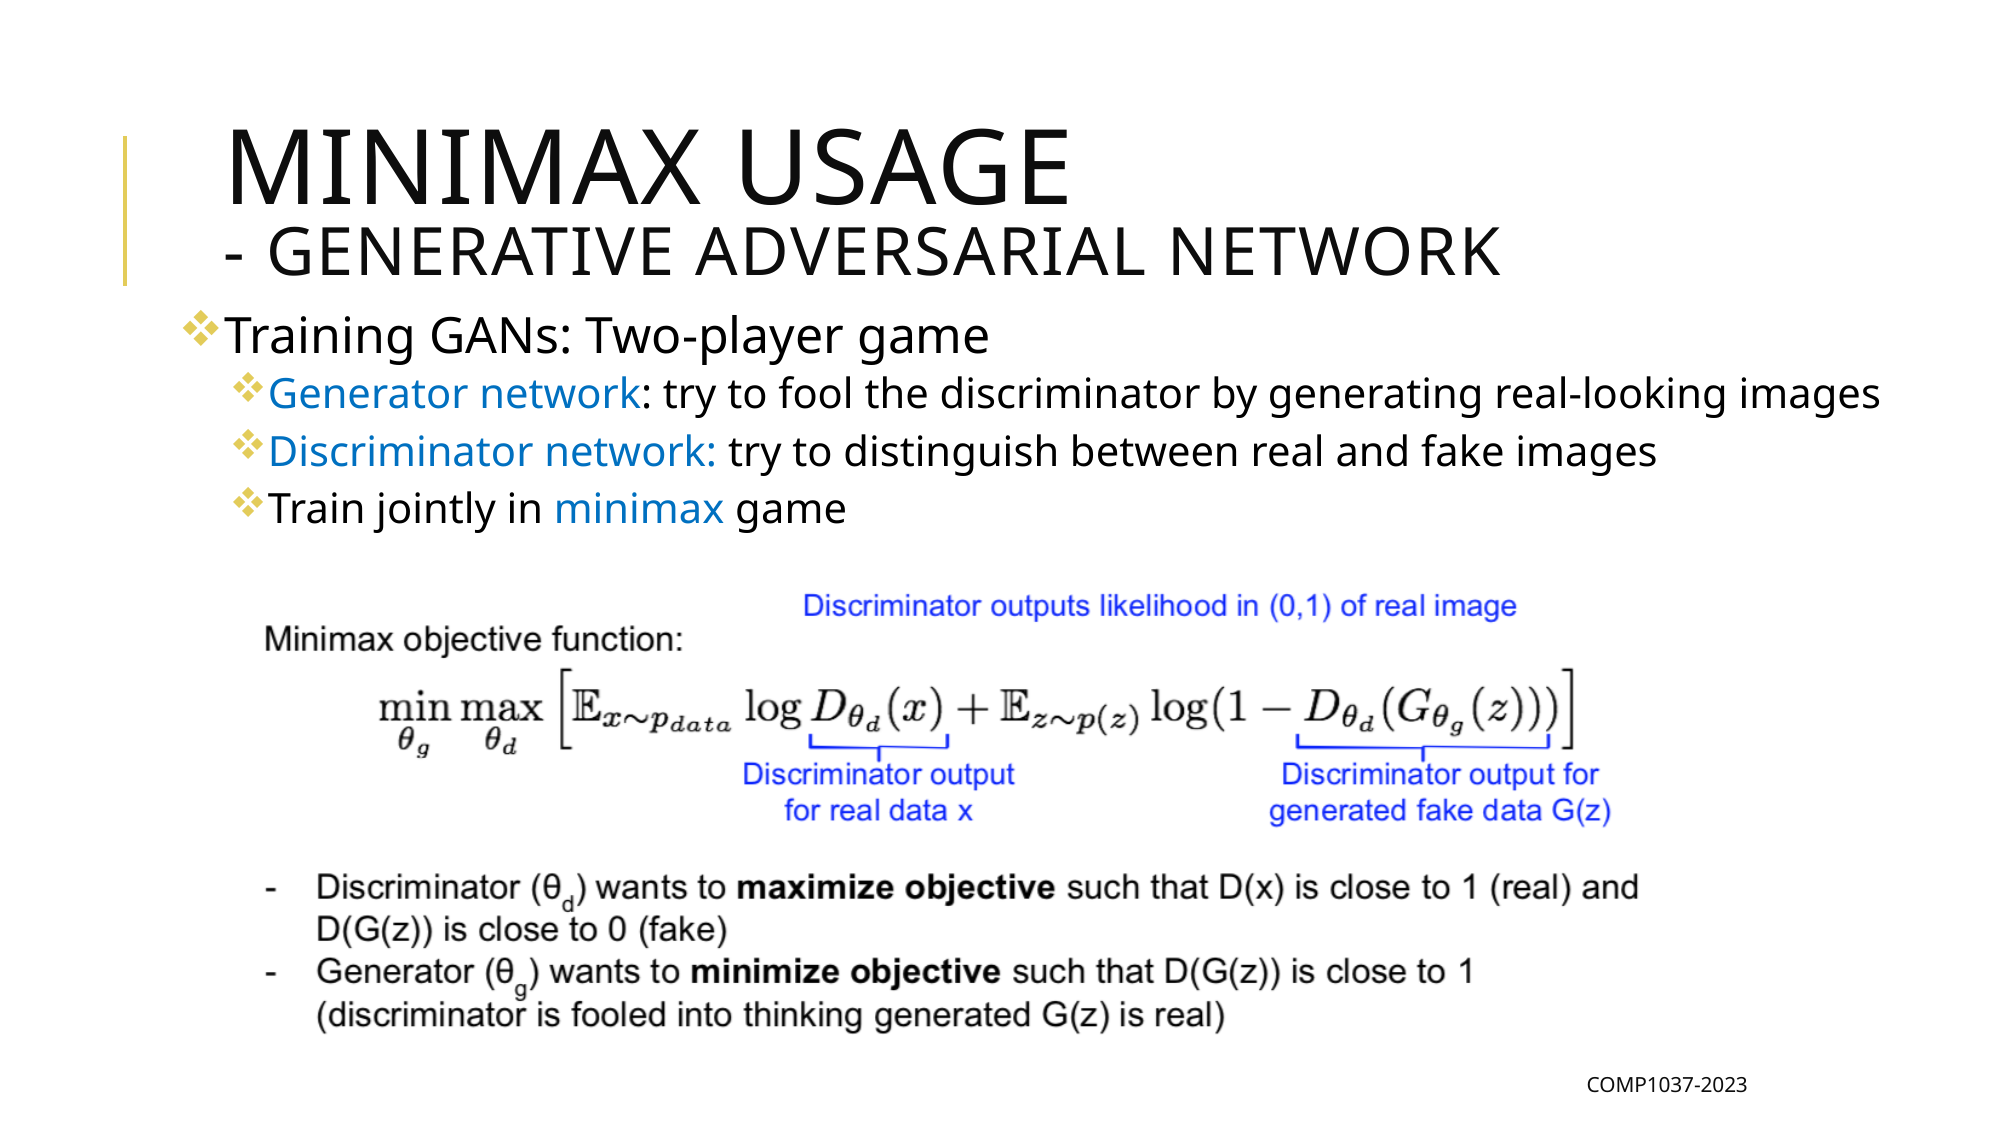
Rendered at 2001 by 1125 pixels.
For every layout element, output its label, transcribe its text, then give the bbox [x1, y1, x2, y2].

picture [249, 575, 1763, 1042]
title Minimax Usage - Generative adversarial network [208, 83, 1536, 302]
footer COMP1037-2023 [794, 1061, 1763, 1107]
list Training GANs: Two-player game Generator network: try to fool the discriminator by generating real-looking images Discriminator network: try to distinguish between real and fake images Train jointly in minimax game [171, 302, 1938, 963]
